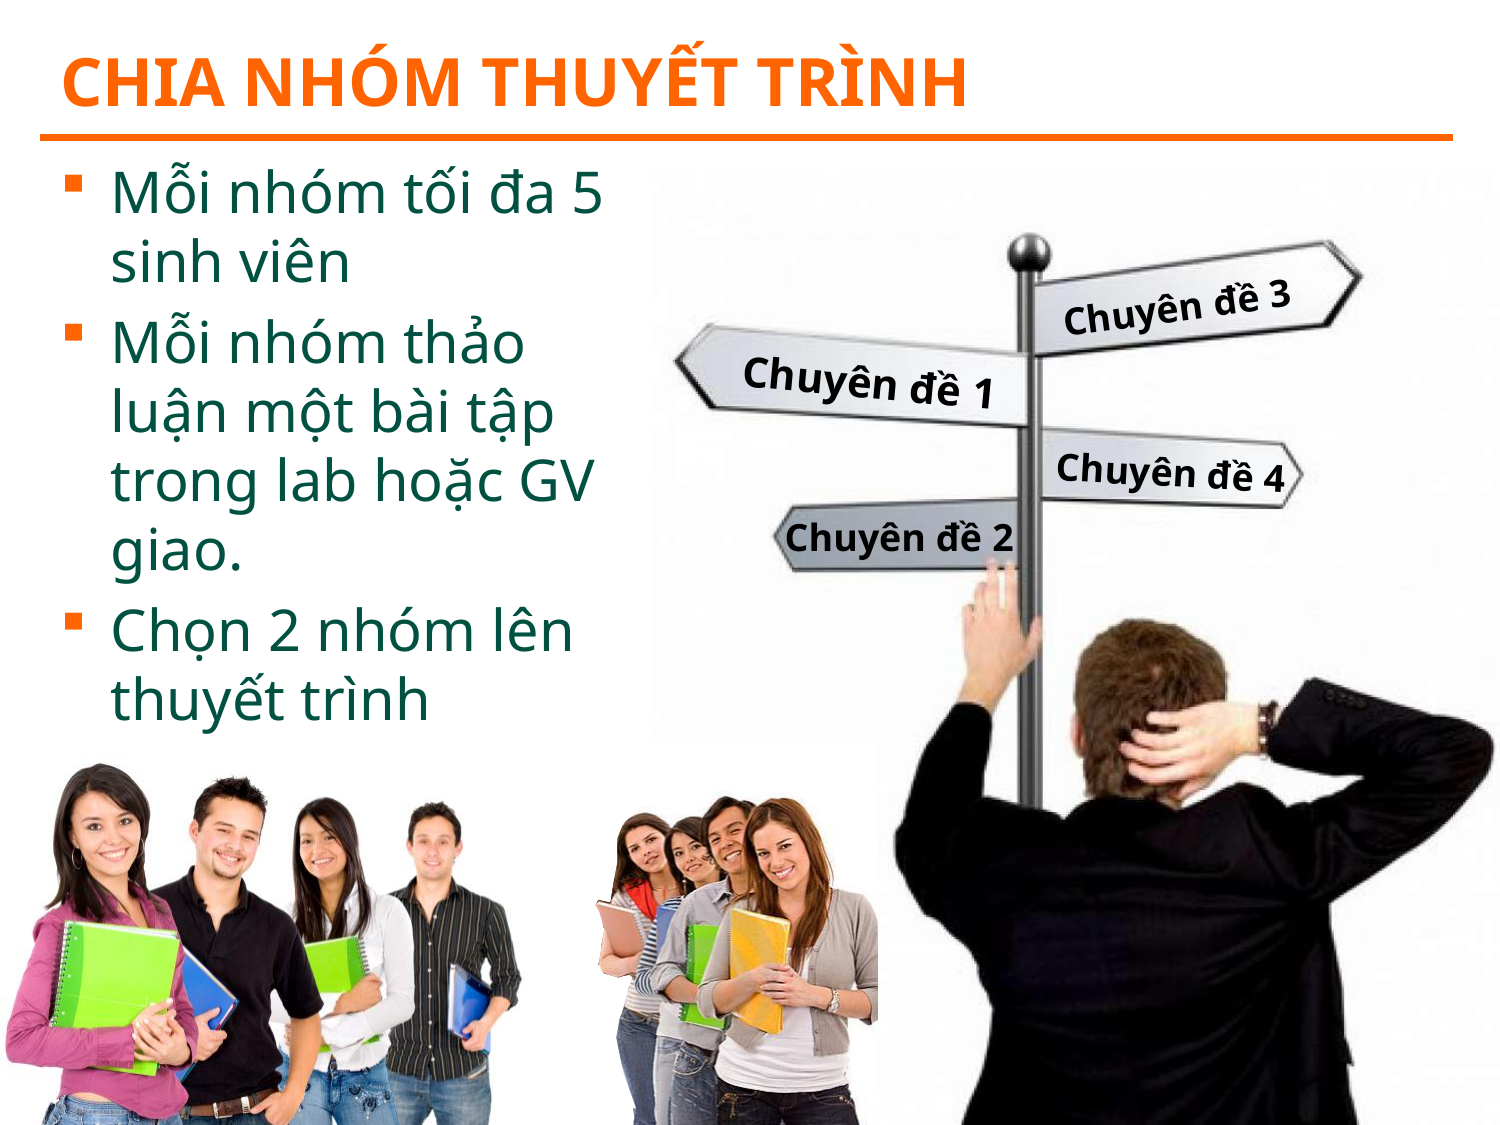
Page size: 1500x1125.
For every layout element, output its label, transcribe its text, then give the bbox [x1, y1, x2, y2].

list Mỗi nhóm tối đa 5 sinh viên Mỗi nhóm thảo luận một bài tập trong lab hoặc GV giao. Chọn 2 nhóm lên thuyết trình [40, 145, 675, 744]
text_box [523, 742, 900, 1125]
title Chia nhóm thuyết trình [40, 29, 1454, 130]
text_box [649, 174, 1500, 1125]
picture [0, 755, 523, 1125]
